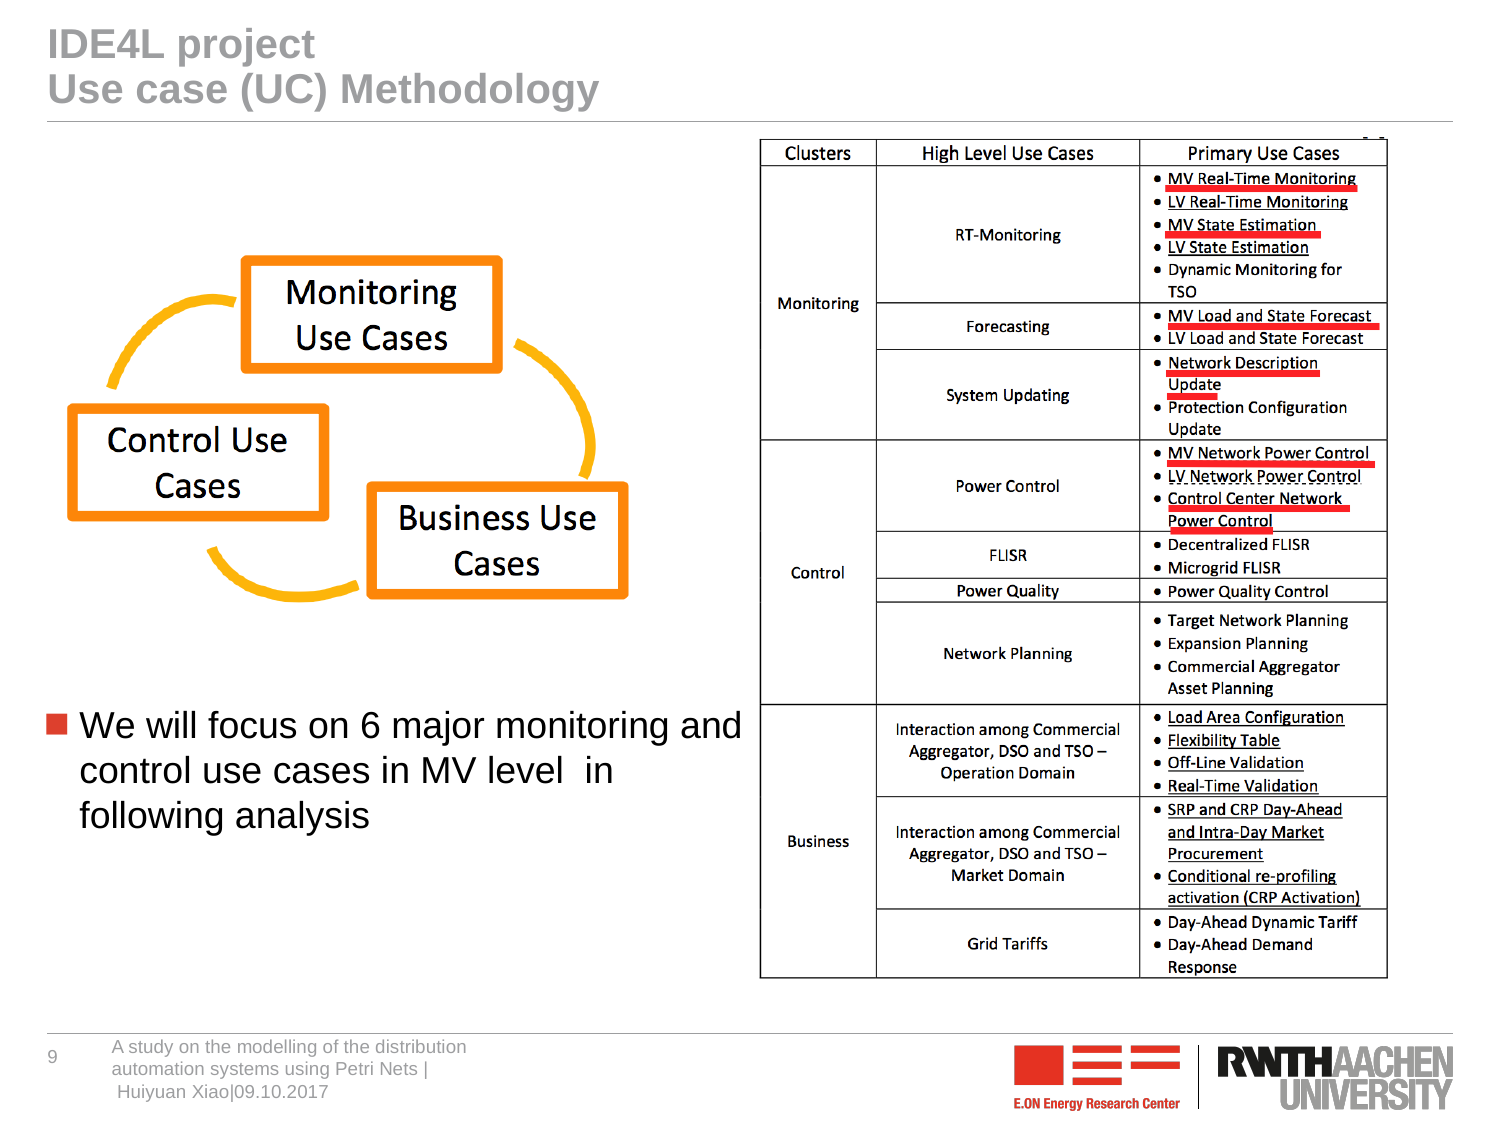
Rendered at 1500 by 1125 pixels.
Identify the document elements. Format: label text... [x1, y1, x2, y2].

list We will focus on 6 major monitoring and control use cases in MV level in following analysis [43, 700, 744, 859]
title IDE4L project Use case (UC) Methodology [47, 23, 1453, 113]
picture [744, 137, 1478, 1025]
picture [1218, 1046, 1453, 1111]
picture [1013, 1045, 1180, 1112]
picture [49, 226, 635, 635]
